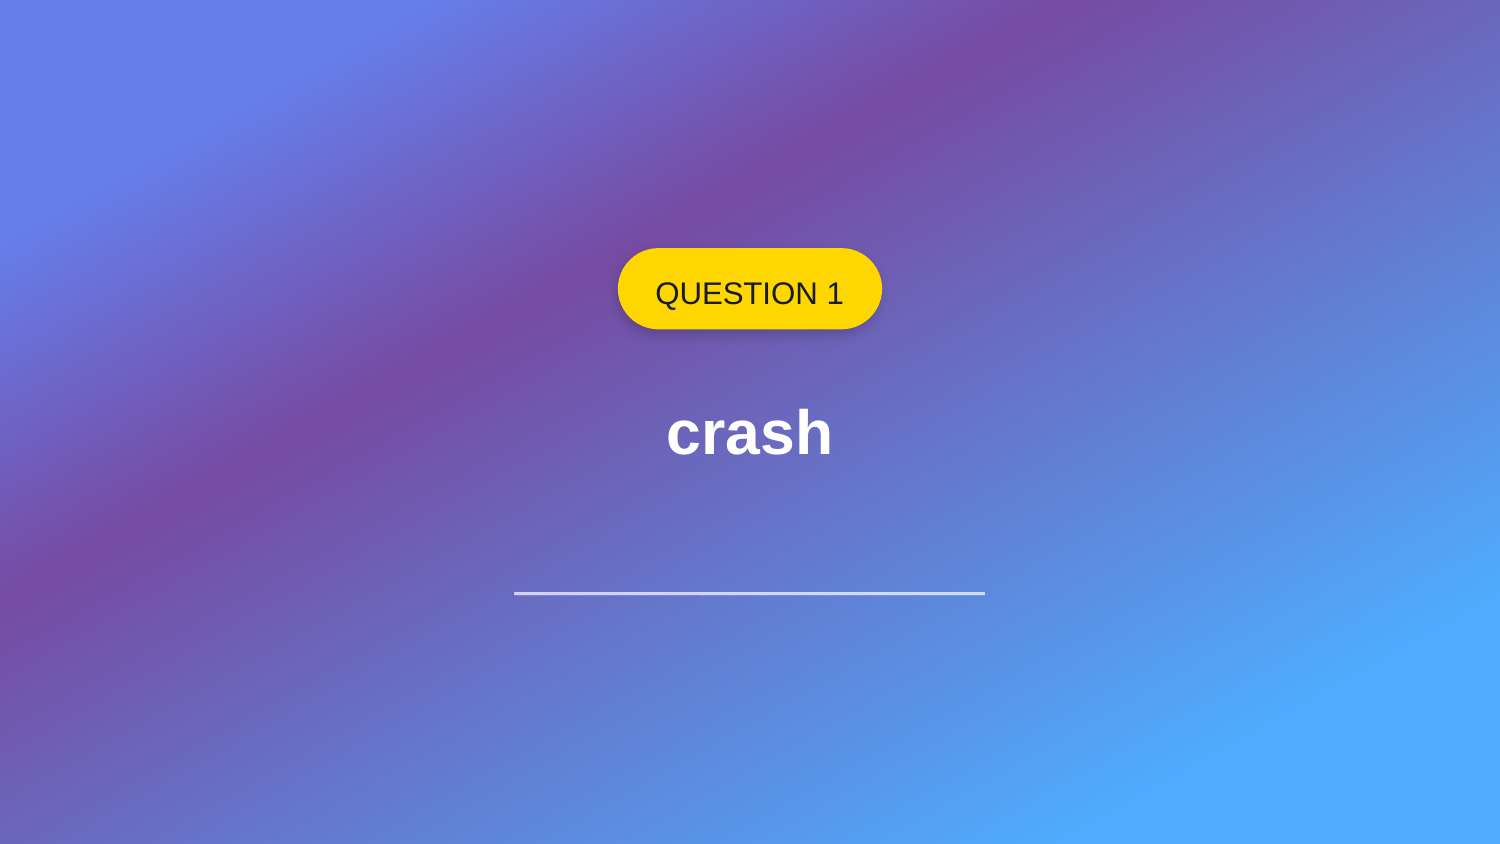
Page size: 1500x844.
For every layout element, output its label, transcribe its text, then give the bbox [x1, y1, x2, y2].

text_box QUESTION 1 [653, 266, 847, 311]
text_box [617, 248, 883, 330]
text_box crash [664, 379, 835, 467]
picture [0, 0, 1500, 844]
text_box _______________ [510, 516, 990, 596]
